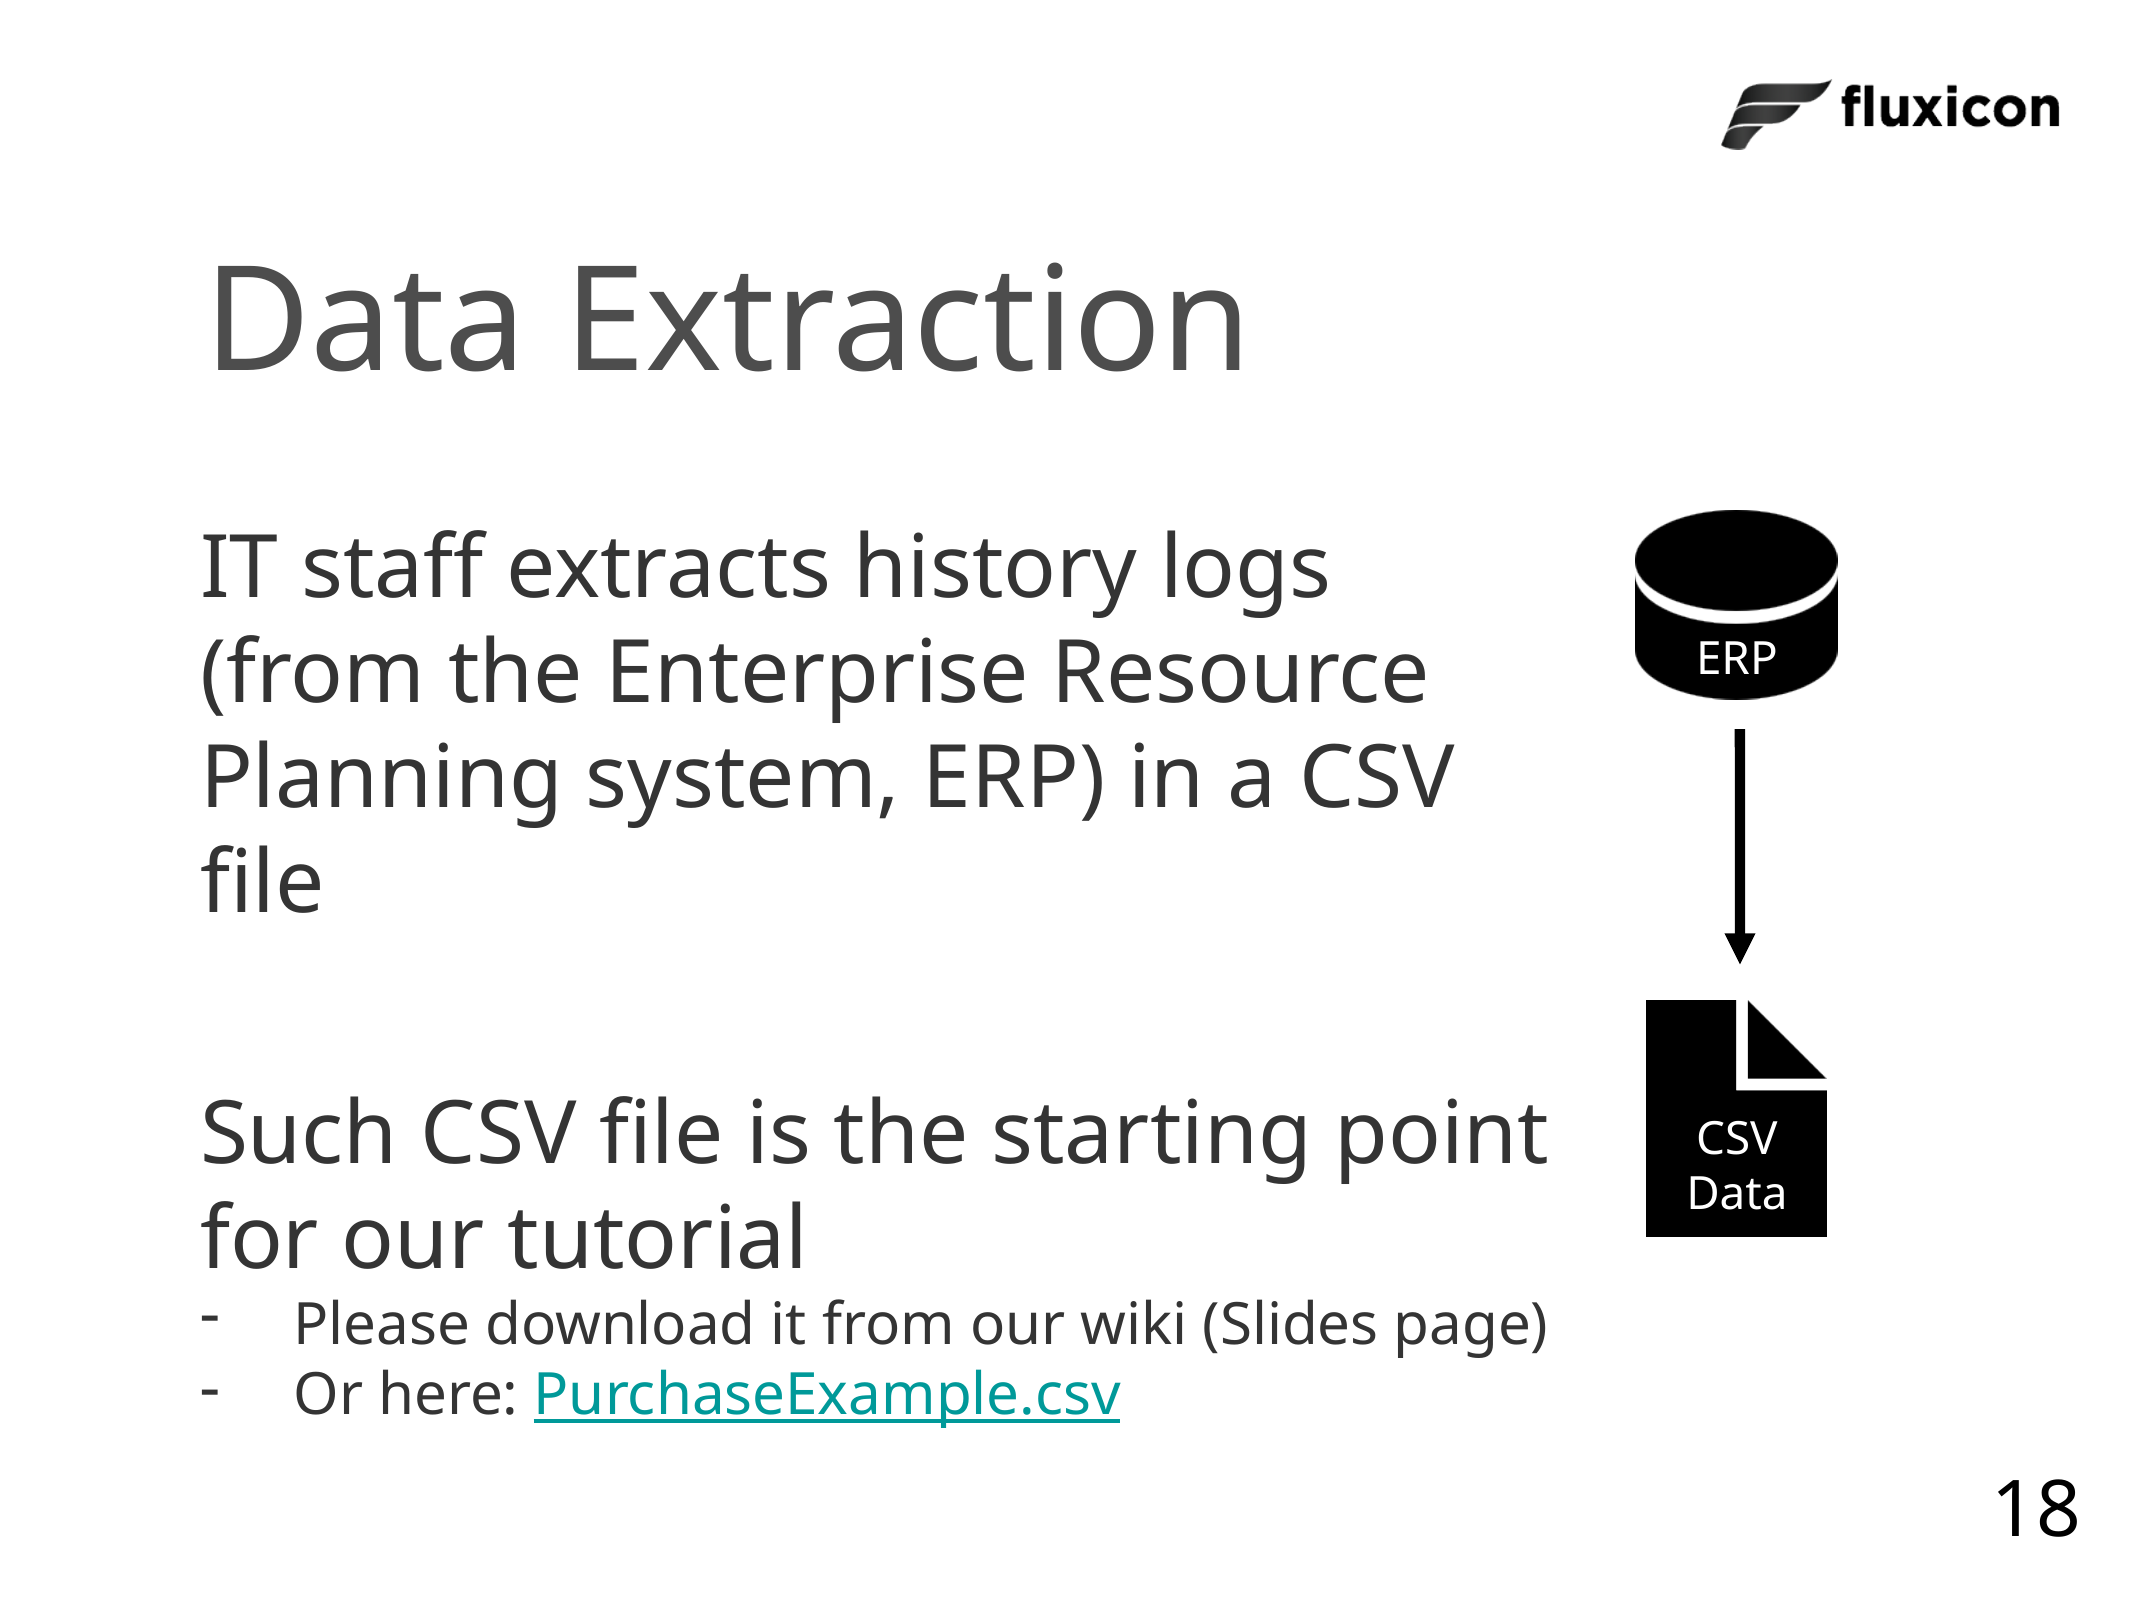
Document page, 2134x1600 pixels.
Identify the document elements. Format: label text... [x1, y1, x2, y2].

picture [1646, 1000, 1827, 1237]
picture [1721, 78, 2063, 150]
list IT staff extracts history logs (from the Enterprise Resource Planning system, ERP) in a CSV file Such CSV file is the starting point for our tutorial Please download it from our wiki (Slides page) Or here: PurchaseExample.csv [193, 504, 1563, 1192]
picture [1635, 510, 1838, 701]
text_box [1733, 729, 1747, 965]
text_box 18 [1976, 1450, 2105, 1573]
title Data Extraction [197, 208, 1930, 417]
